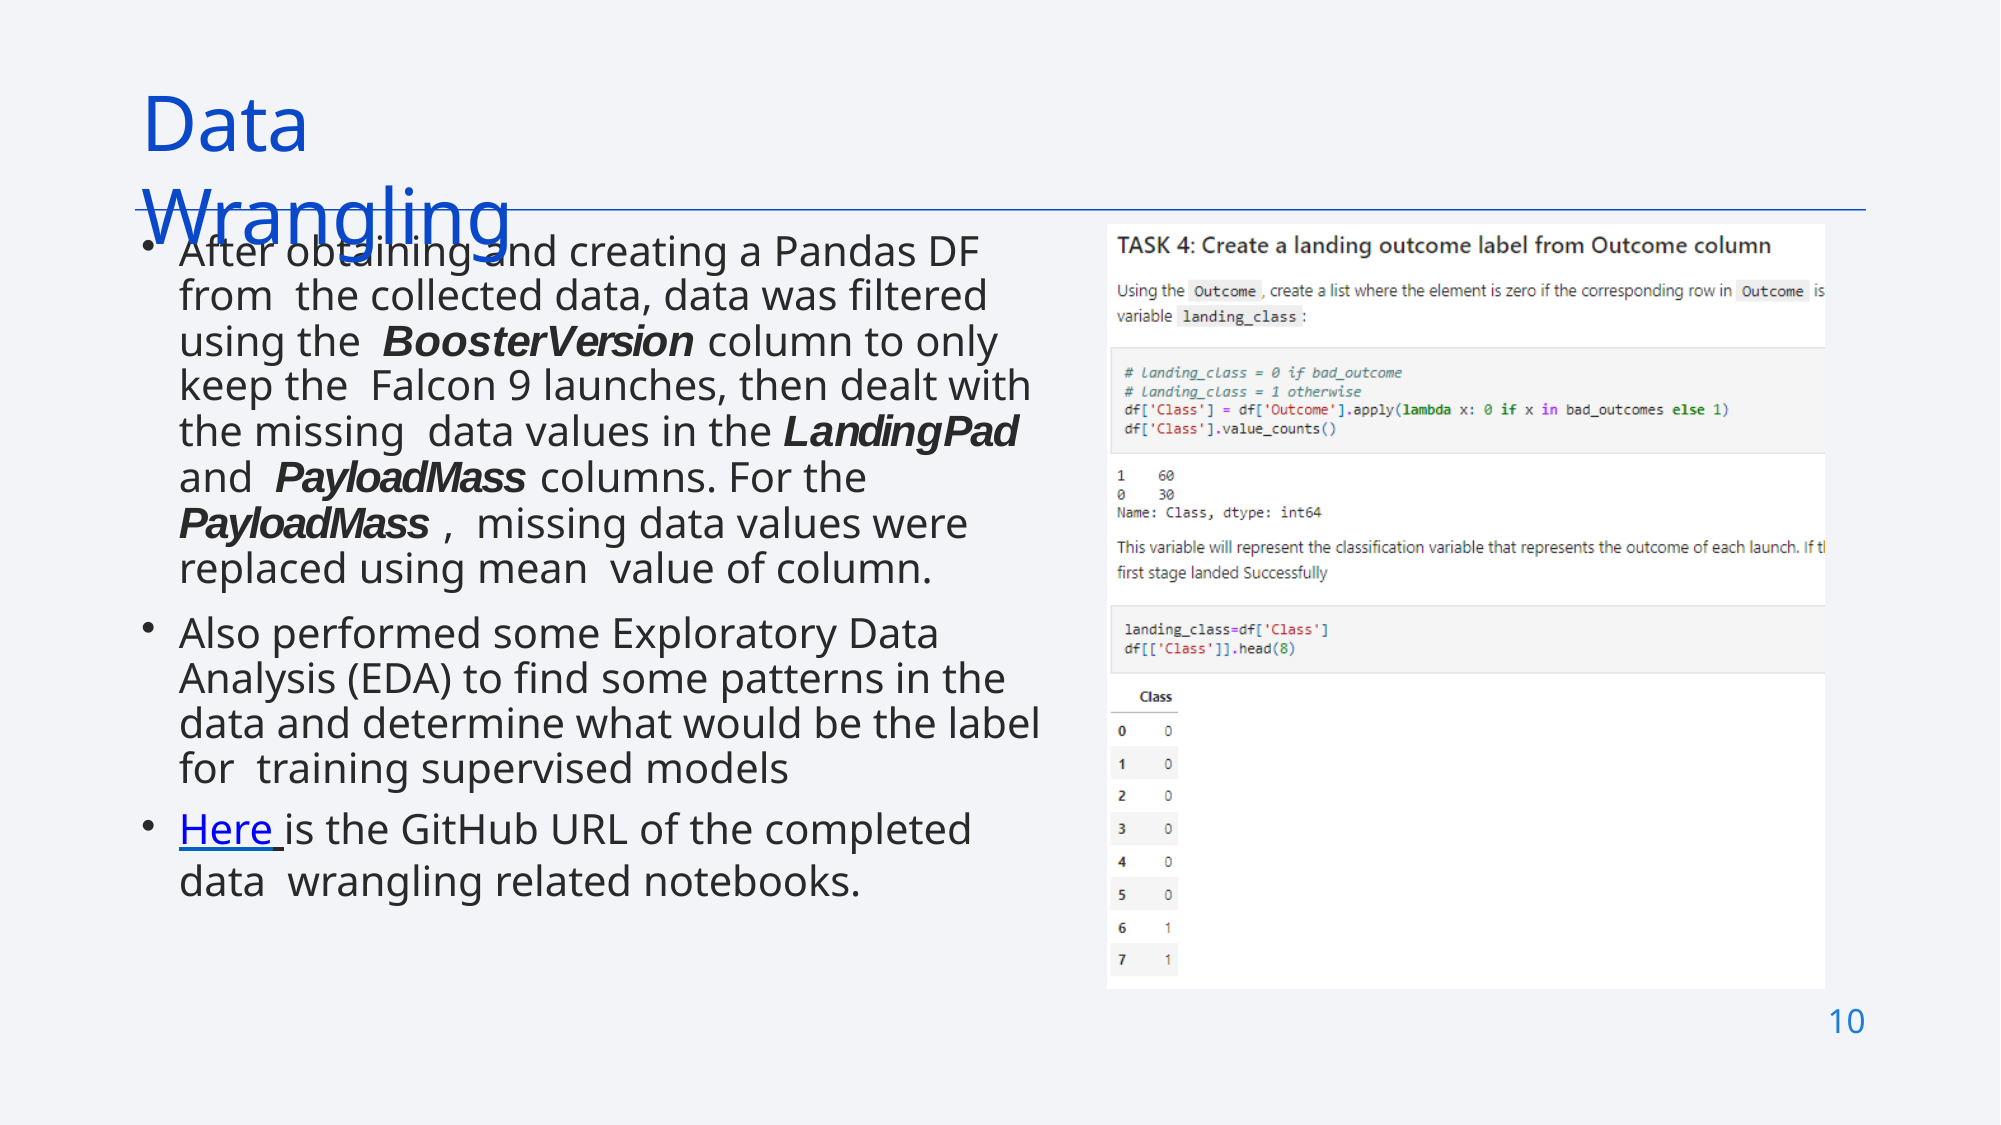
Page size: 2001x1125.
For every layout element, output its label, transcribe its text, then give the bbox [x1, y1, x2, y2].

picture [0, 0, 2000, 1125]
text_box After obtaining and creating a Pandas DF from the collected data, data was filtered using the BoosterVersion column to only keep the Falcon 9 launches, then dealt with the missing data values in the LandingPad and PayloadMass columns. For the PayloadMass , missing data values were replaced using mean value of column. Also performed some Exploratory Data Analysis (EDA) to find some patterns in the data and determine what would be the label for training supervised models Here is the GitHub URL of the completed data wrangling related notebooks. [139, 223, 1047, 905]
slide_number 10 [1821, 995, 1871, 1125]
title Data Wrangling [139, 72, 674, 263]
